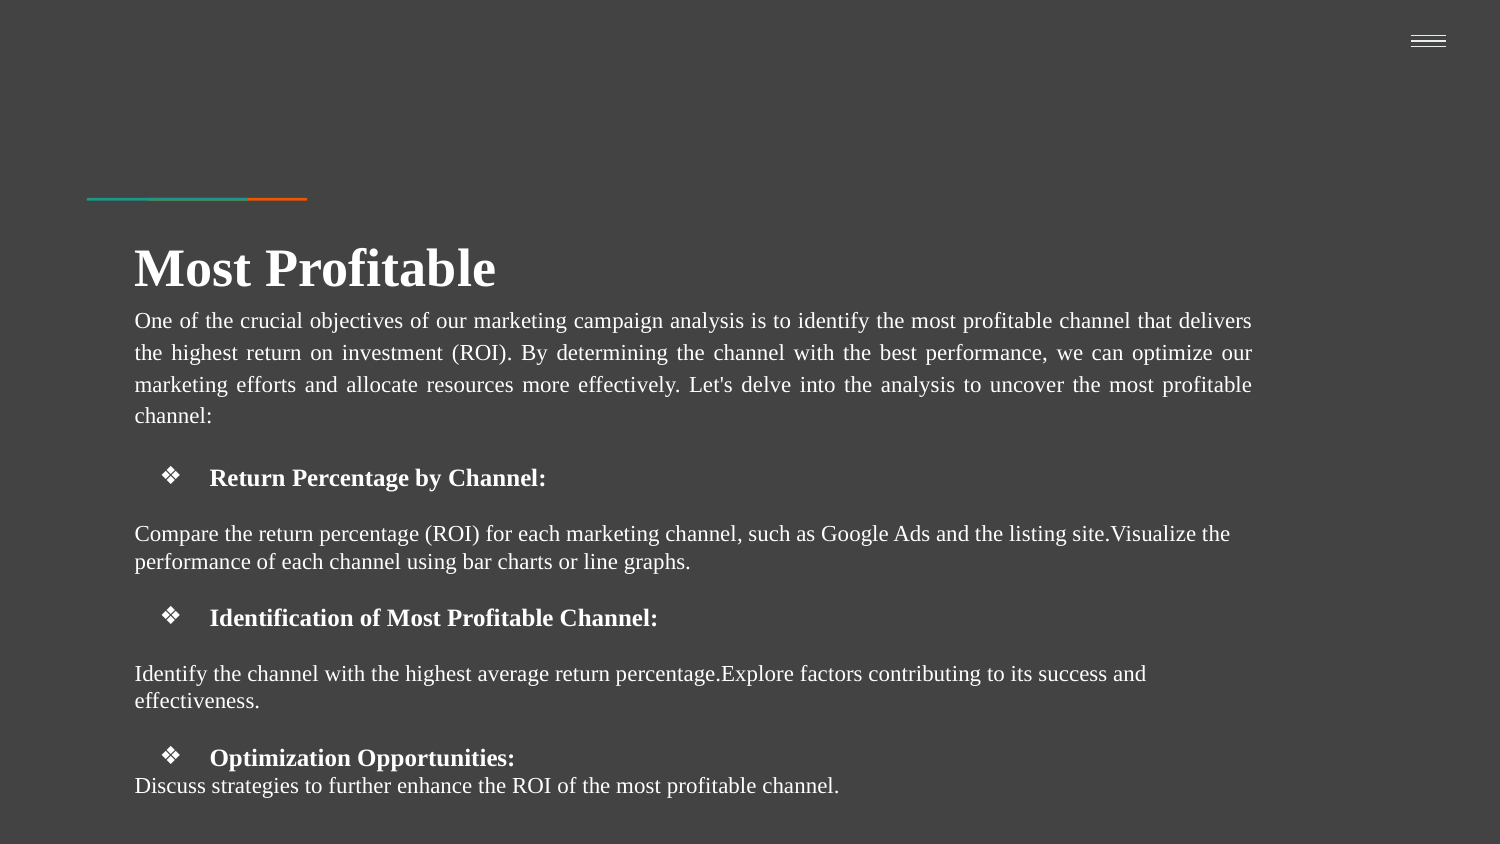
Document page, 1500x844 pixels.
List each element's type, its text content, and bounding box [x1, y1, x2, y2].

title Most Profitable [119, 216, 1270, 286]
list One of the crucial objectives of our marketing campaign analysis is to identify the most profitable channel that delivers the highest return on investment (ROI). By determining the channel with the best performance, we can optimize our marketing efforts and allocate resources more effectively. Let's delve into the analysis to uncover the most profitable channel: Return Percentage by Channel: Compare the return percentage (ROI) for each marketing channel, such as Google Ads and the listing site.Visualize the performance of each channel using bar charts or line graphs. Identification of Most Profitable Channel: Identify the channel with the highest average return percentage.Explore factors contributing to its success and effectiveness. Optimization Opportunities: Discuss strategies to further enhance the ROI of the most profitable channel. [119, 286, 1270, 823]
